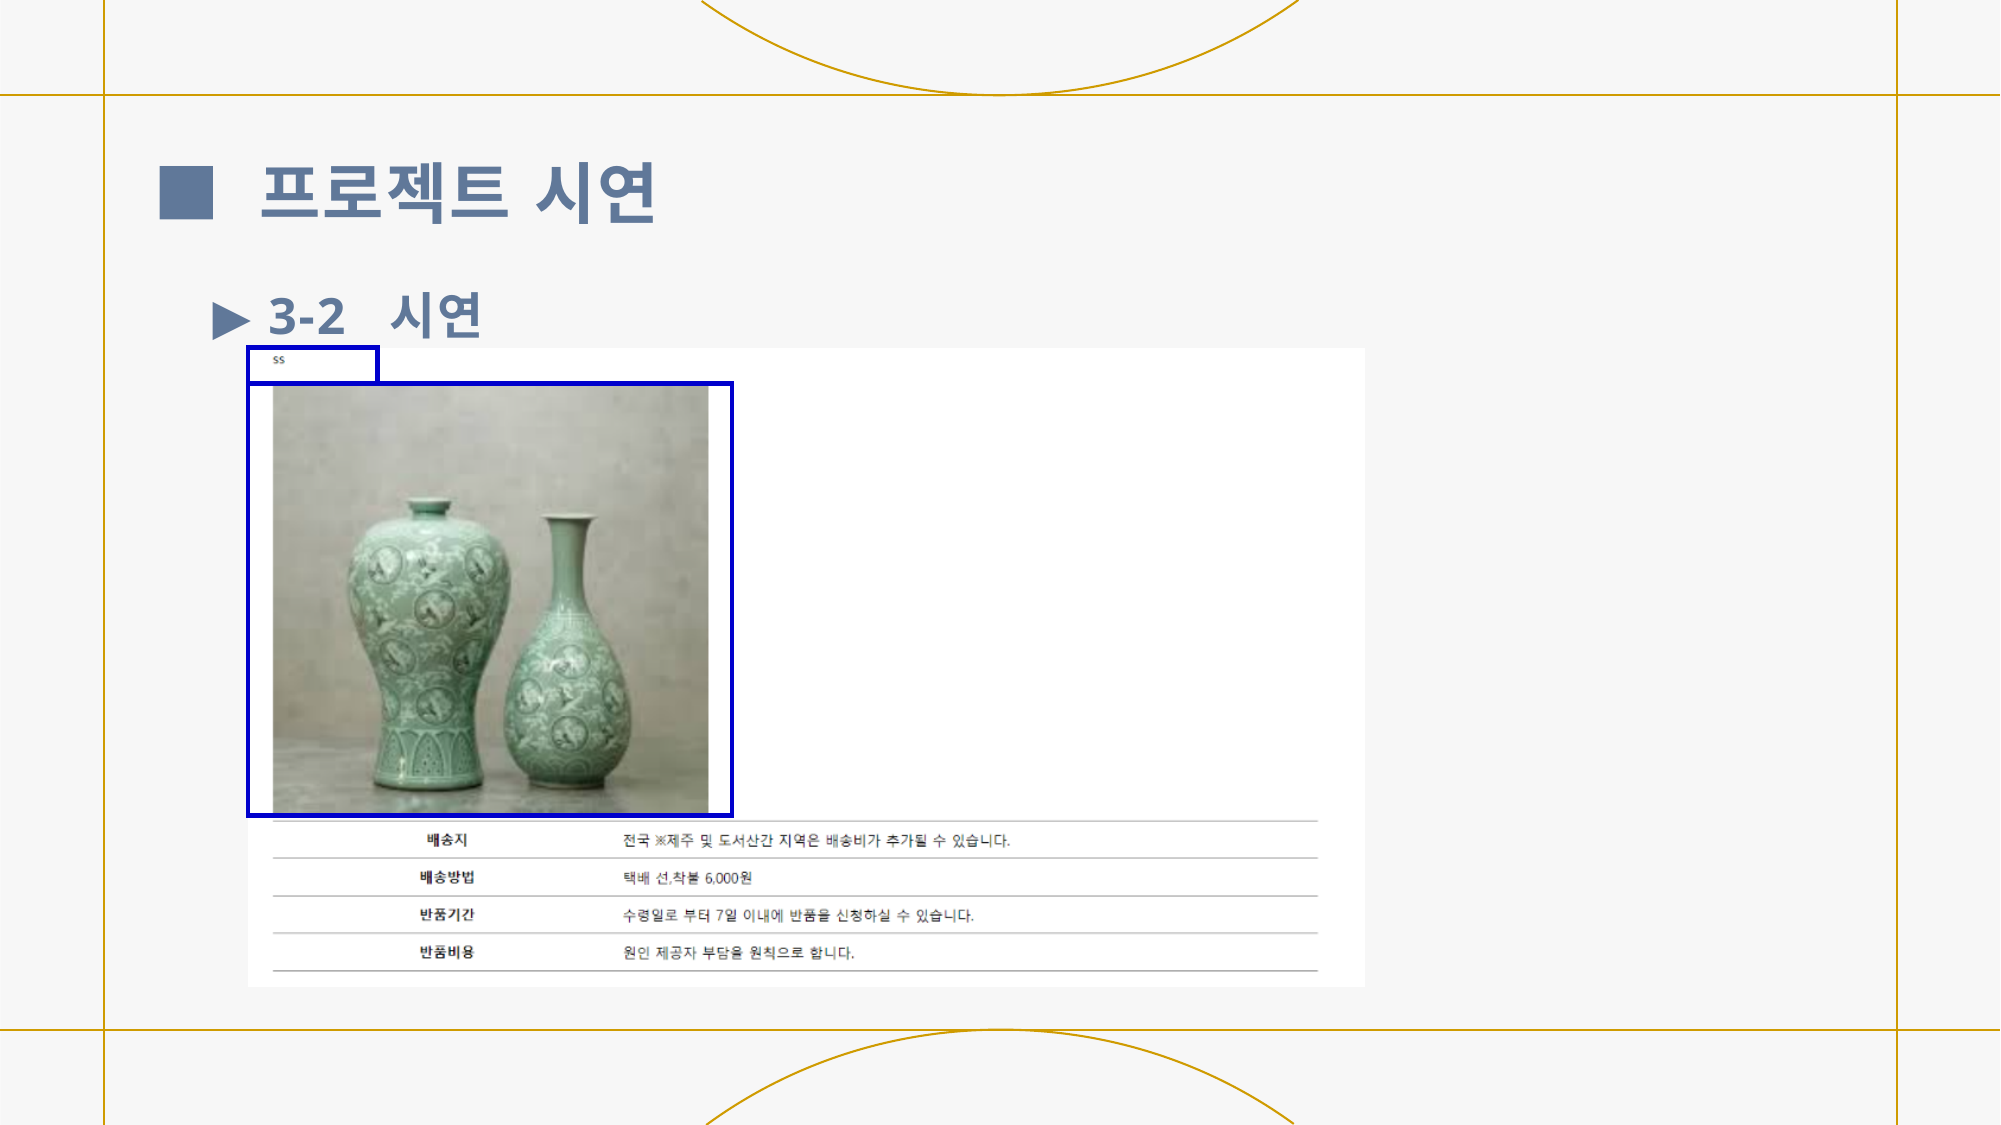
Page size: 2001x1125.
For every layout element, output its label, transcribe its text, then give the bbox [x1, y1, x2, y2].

title ■ 프로젝트 시연 [135, 118, 1861, 255]
list ▶ 3-2 시연 [194, 255, 1863, 986]
picture [247, 348, 1365, 987]
